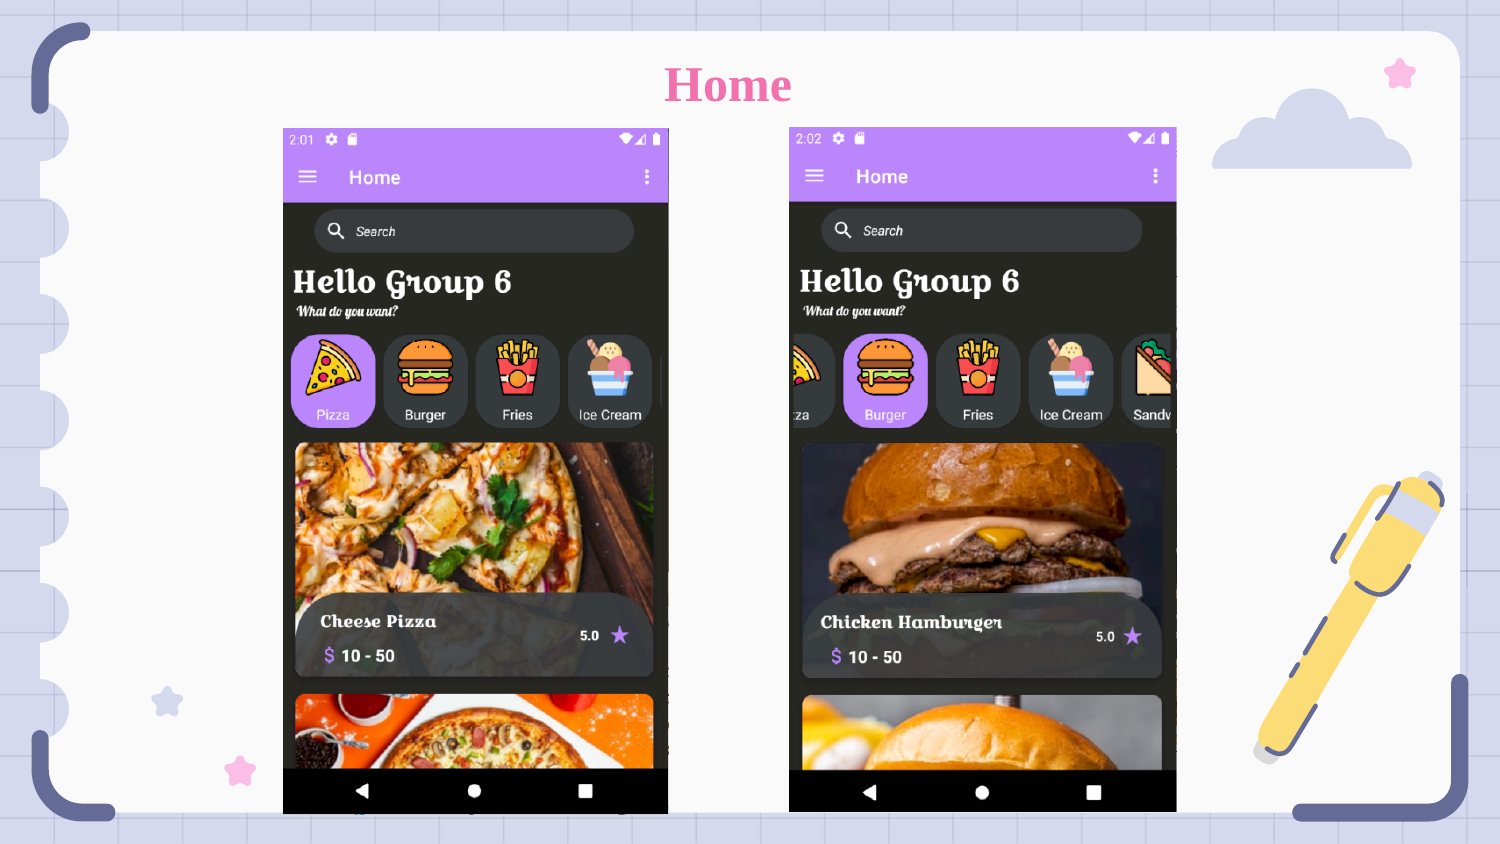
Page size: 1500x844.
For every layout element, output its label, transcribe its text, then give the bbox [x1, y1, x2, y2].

text_box [1212, 88, 1412, 169]
picture [283, 128, 669, 815]
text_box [1273, 460, 1426, 777]
text_box [151, 685, 183, 717]
picture [789, 125, 1178, 812]
text_box [224, 755, 256, 786]
subtitle Home [392, 35, 1064, 127]
